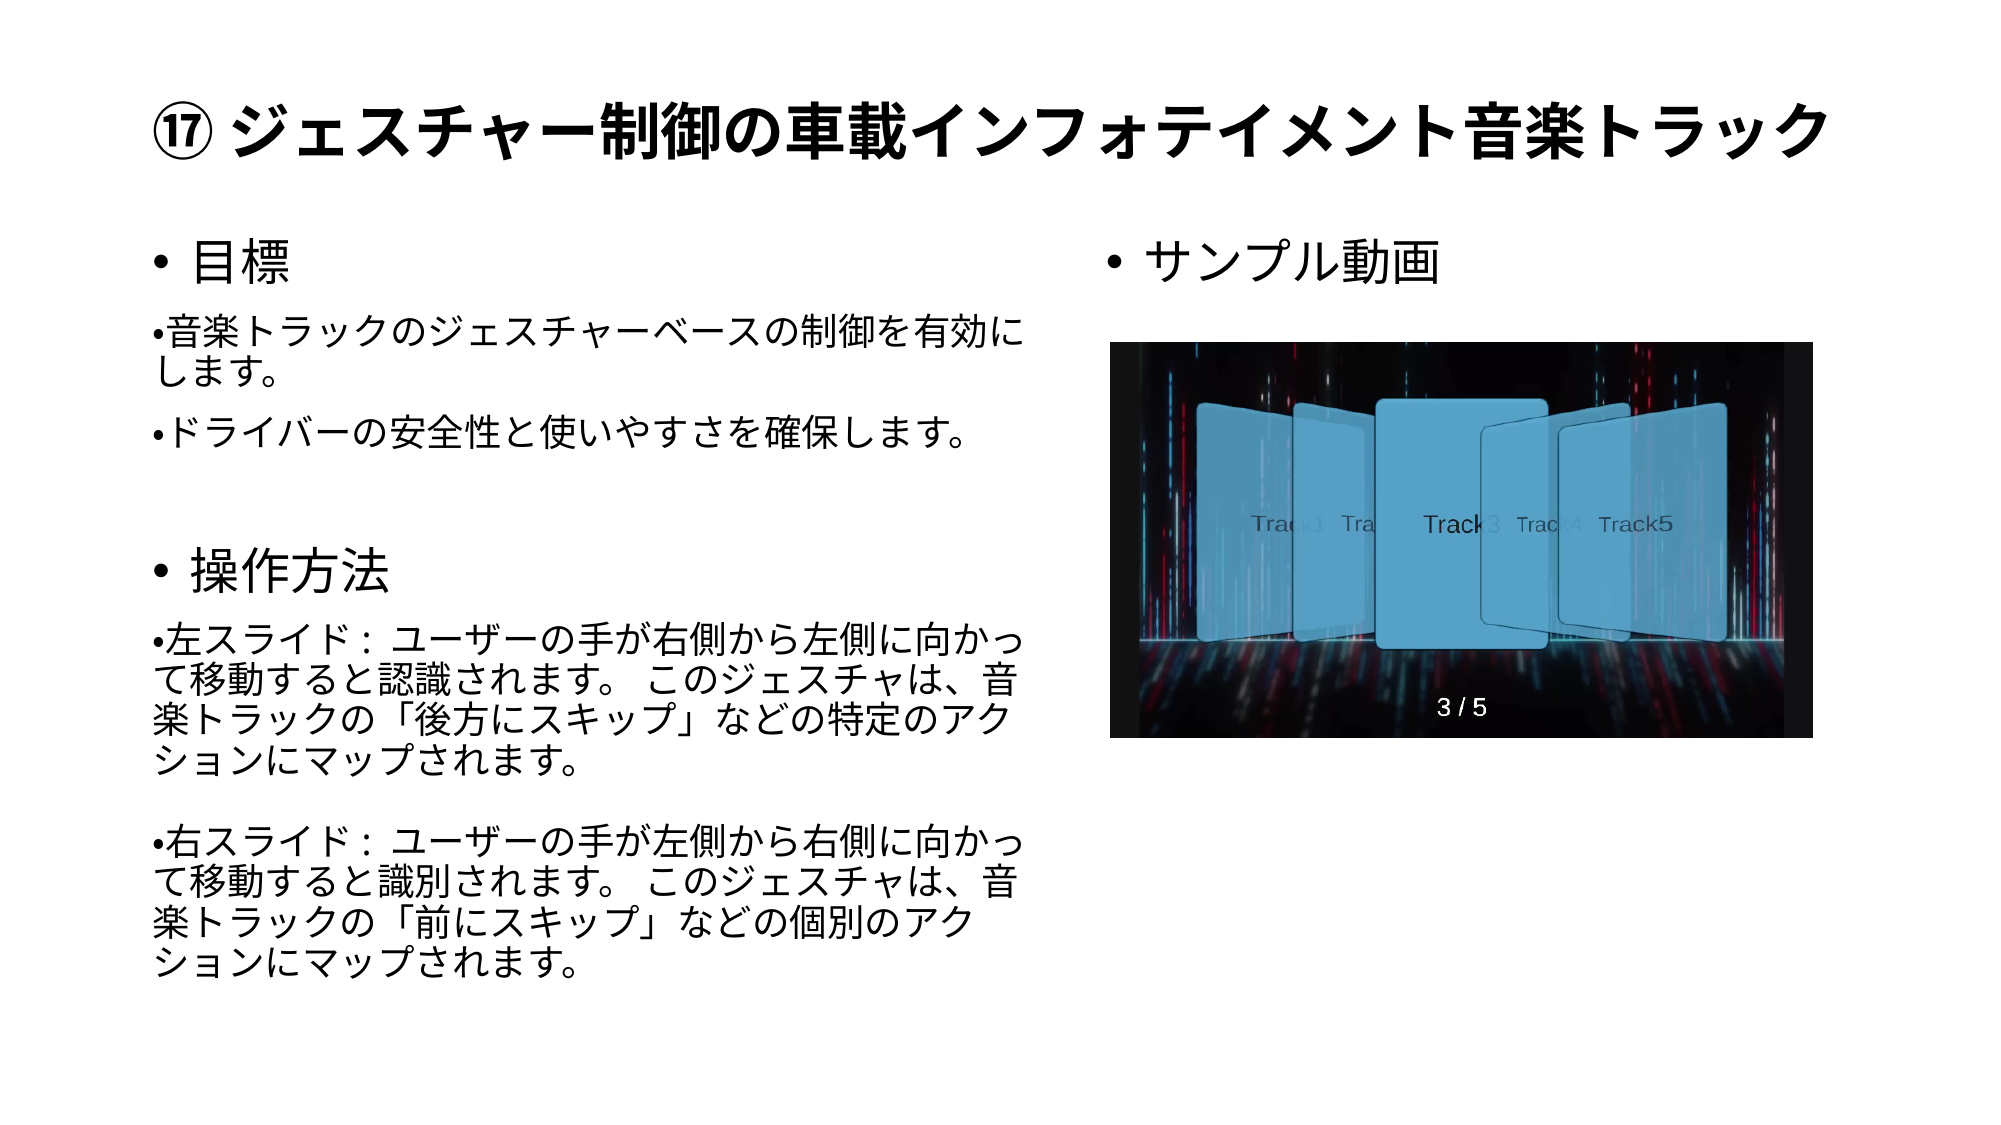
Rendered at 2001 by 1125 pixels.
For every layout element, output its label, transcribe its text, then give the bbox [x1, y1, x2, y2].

list サンプル動画 [1090, 230, 1863, 1014]
list 目標 ・音楽トラックのジェスチャーベースの制御を有効にします。 ・ドライバーの安全性と使いやすさを確保します。 操作方法 ・左スライド: ユーザーの手が右側から左側に向かって移動すると認識されます。 このジェスチャは、音楽トラックの「後方にスキップ」などの特定のアクションにマップされます。 ・右スライド: ユーザーの手が左側から右側に向かって移動すると識別されます。 このジェスチャは、音楽トラックの「前にスキップ」などの個別のアクションにマップされます。 [137, 230, 1064, 1014]
title ⑰ジェスチャー制御の車載インフォテイメント音楽トラック [137, 59, 1863, 210]
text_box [1110, 342, 1814, 739]
